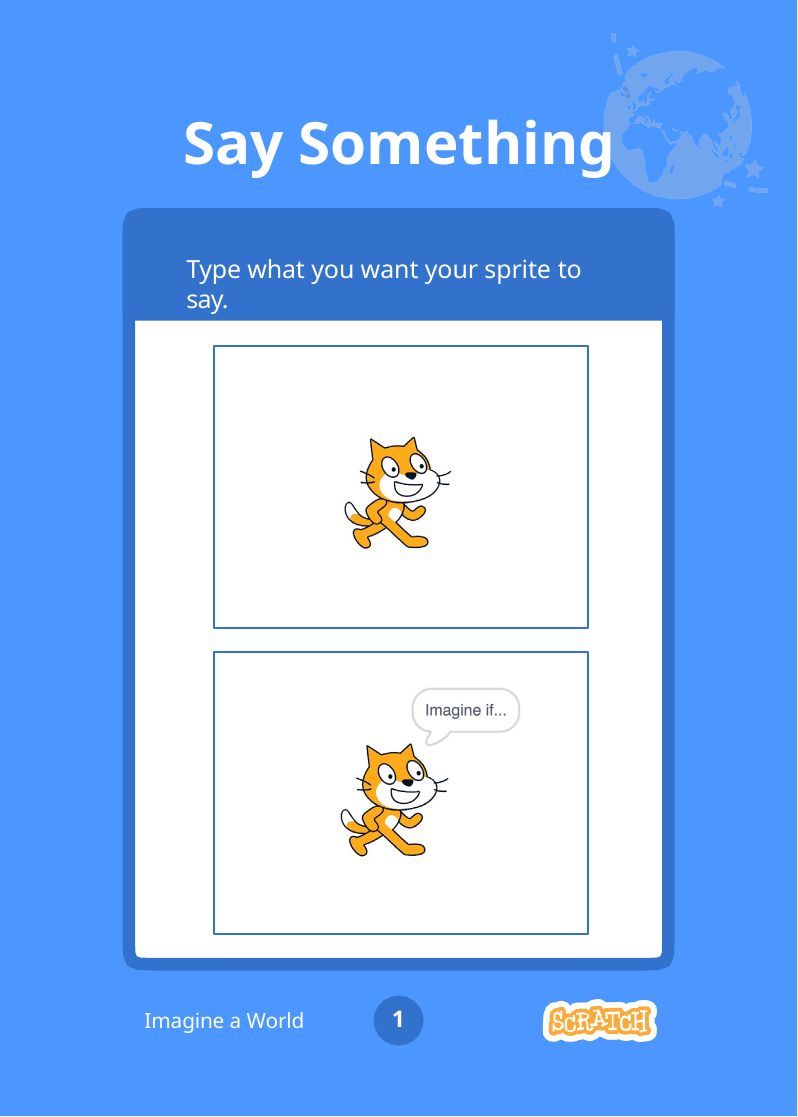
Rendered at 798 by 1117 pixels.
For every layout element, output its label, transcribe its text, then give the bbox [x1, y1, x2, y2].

text_box 1 [389, 1002, 408, 1033]
text_box [542, 999, 657, 1042]
text_box [373, 995, 424, 1046]
text_box [0, 0, 798, 1117]
title Say Something [23, 104, 774, 293]
text_box [213, 652, 589, 935]
text_box [128, 315, 669, 965]
text_box [603, 33, 769, 104]
text_box [128, 214, 669, 315]
text_box [213, 346, 589, 629]
text_box Imagine a World [142, 1005, 361, 1033]
text_box Type what you want your sprite to say. [184, 251, 613, 314]
